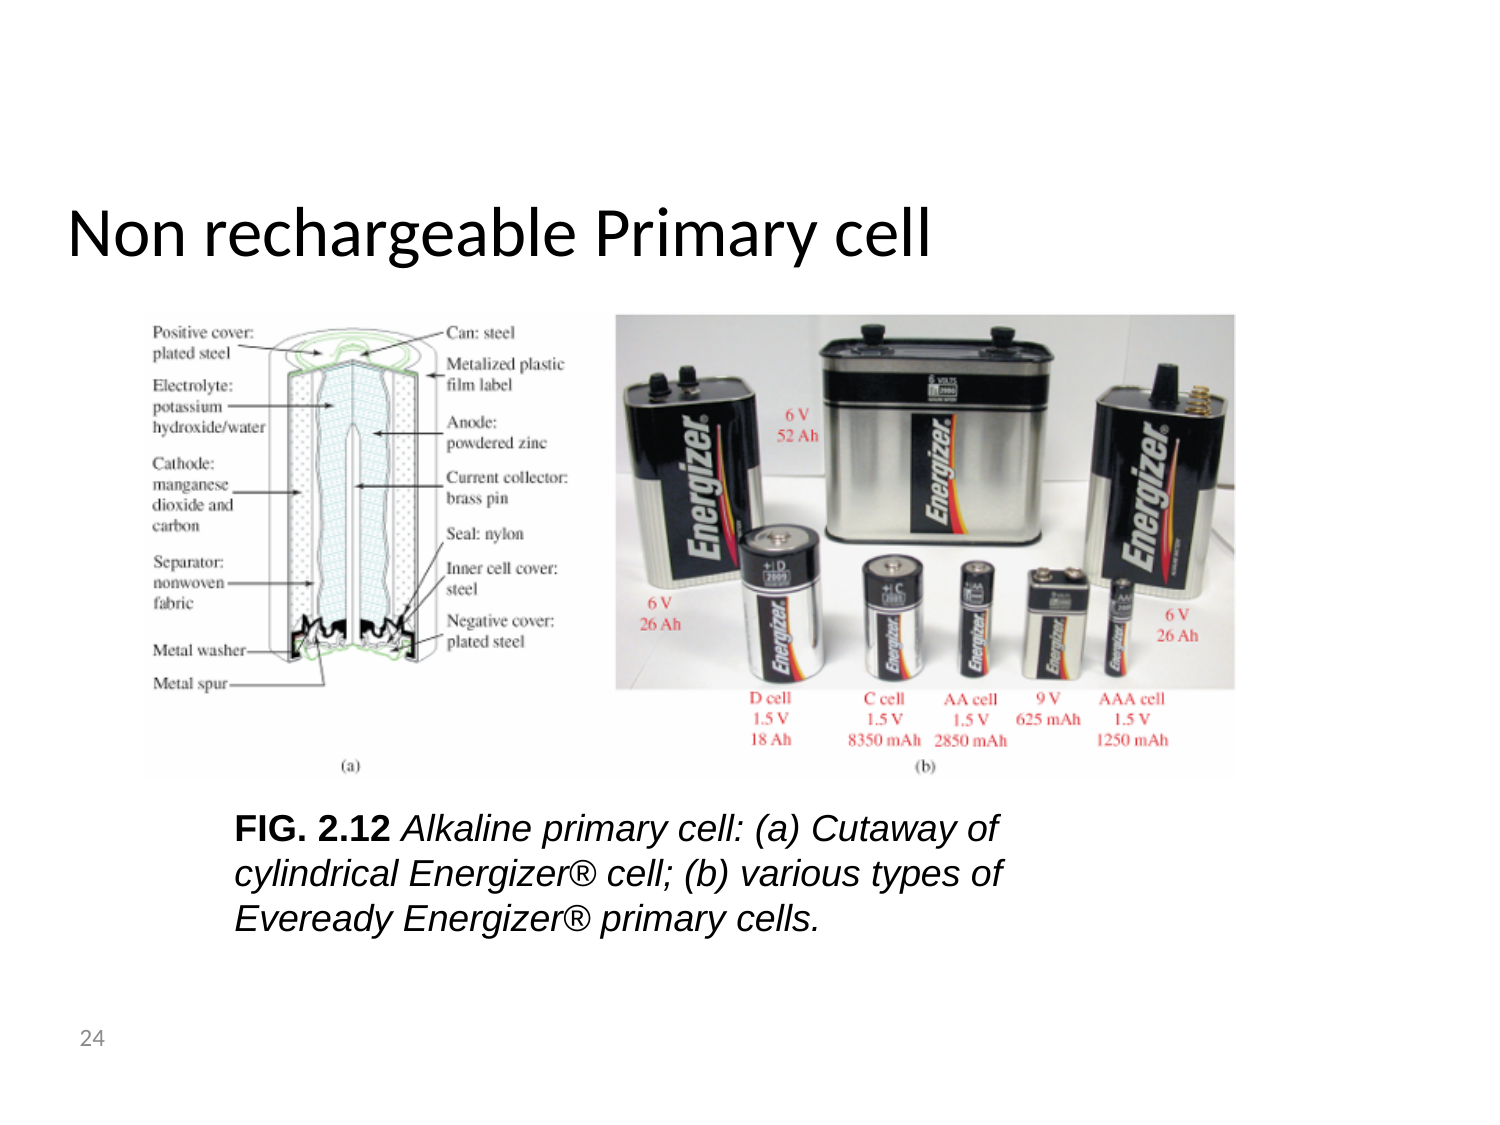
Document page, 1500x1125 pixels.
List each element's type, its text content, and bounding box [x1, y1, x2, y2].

title Non rechargeable Primary cell [52, 171, 1326, 285]
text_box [145, 312, 1237, 882]
slide_number 24 [64, 1006, 415, 1067]
